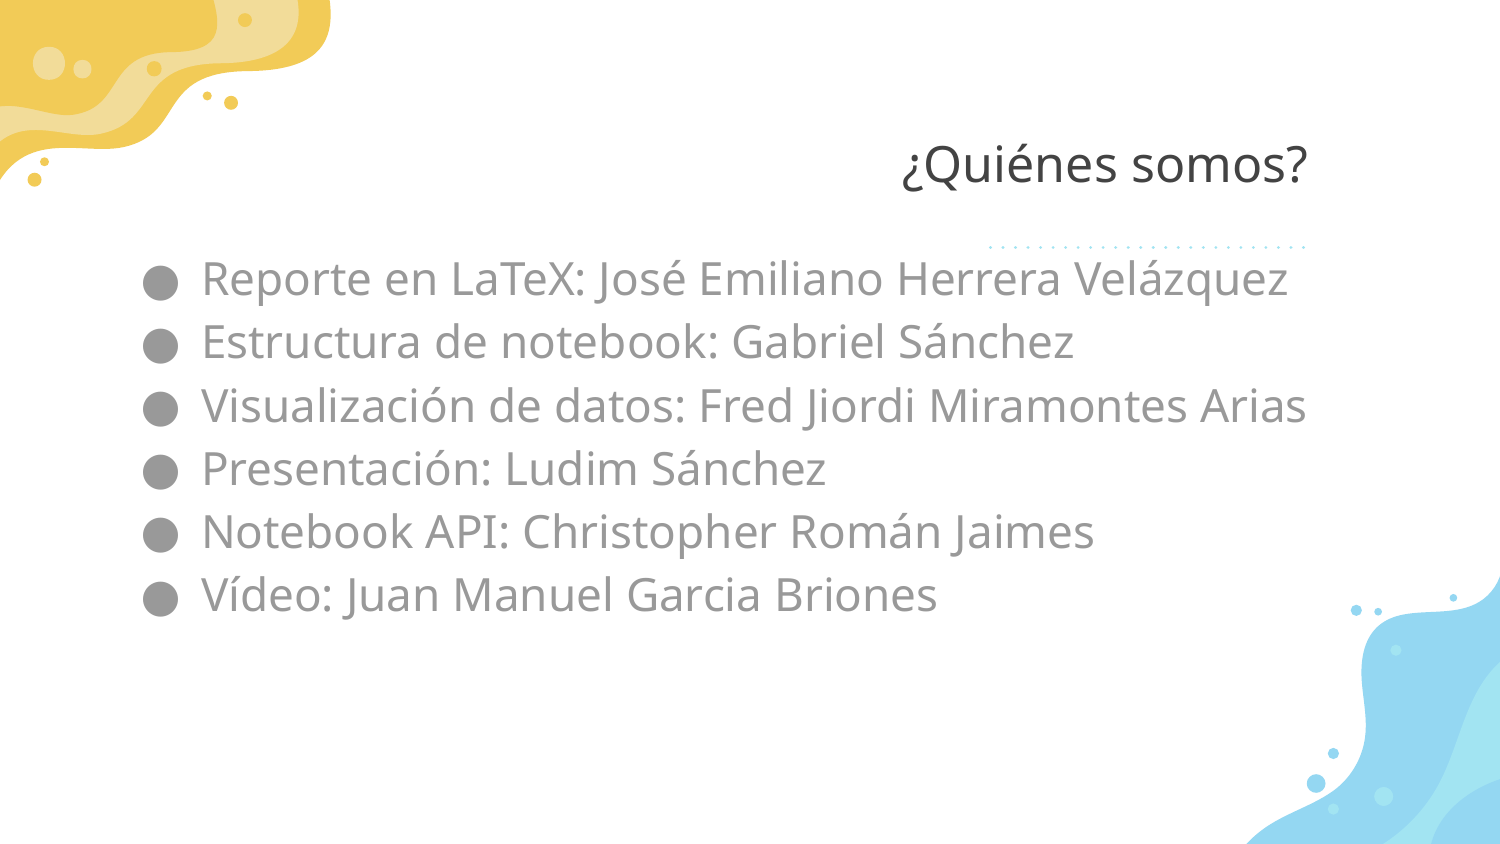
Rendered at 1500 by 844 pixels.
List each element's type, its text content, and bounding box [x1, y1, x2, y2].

title ¿Quiénes somos? [372, 108, 1324, 189]
subtitle Reporte en LaTeX: José Emiliano Herrera Velázquez Estructura de notebook: Gabriel Sánchez Visualización de datos: Fred Jiordi Miramontes Arias Presentación: Ludim Sánchez Notebook API: Christopher Román Jaimes Vídeo: Juan Manuel Garcia Briones [111, 226, 1400, 775]
